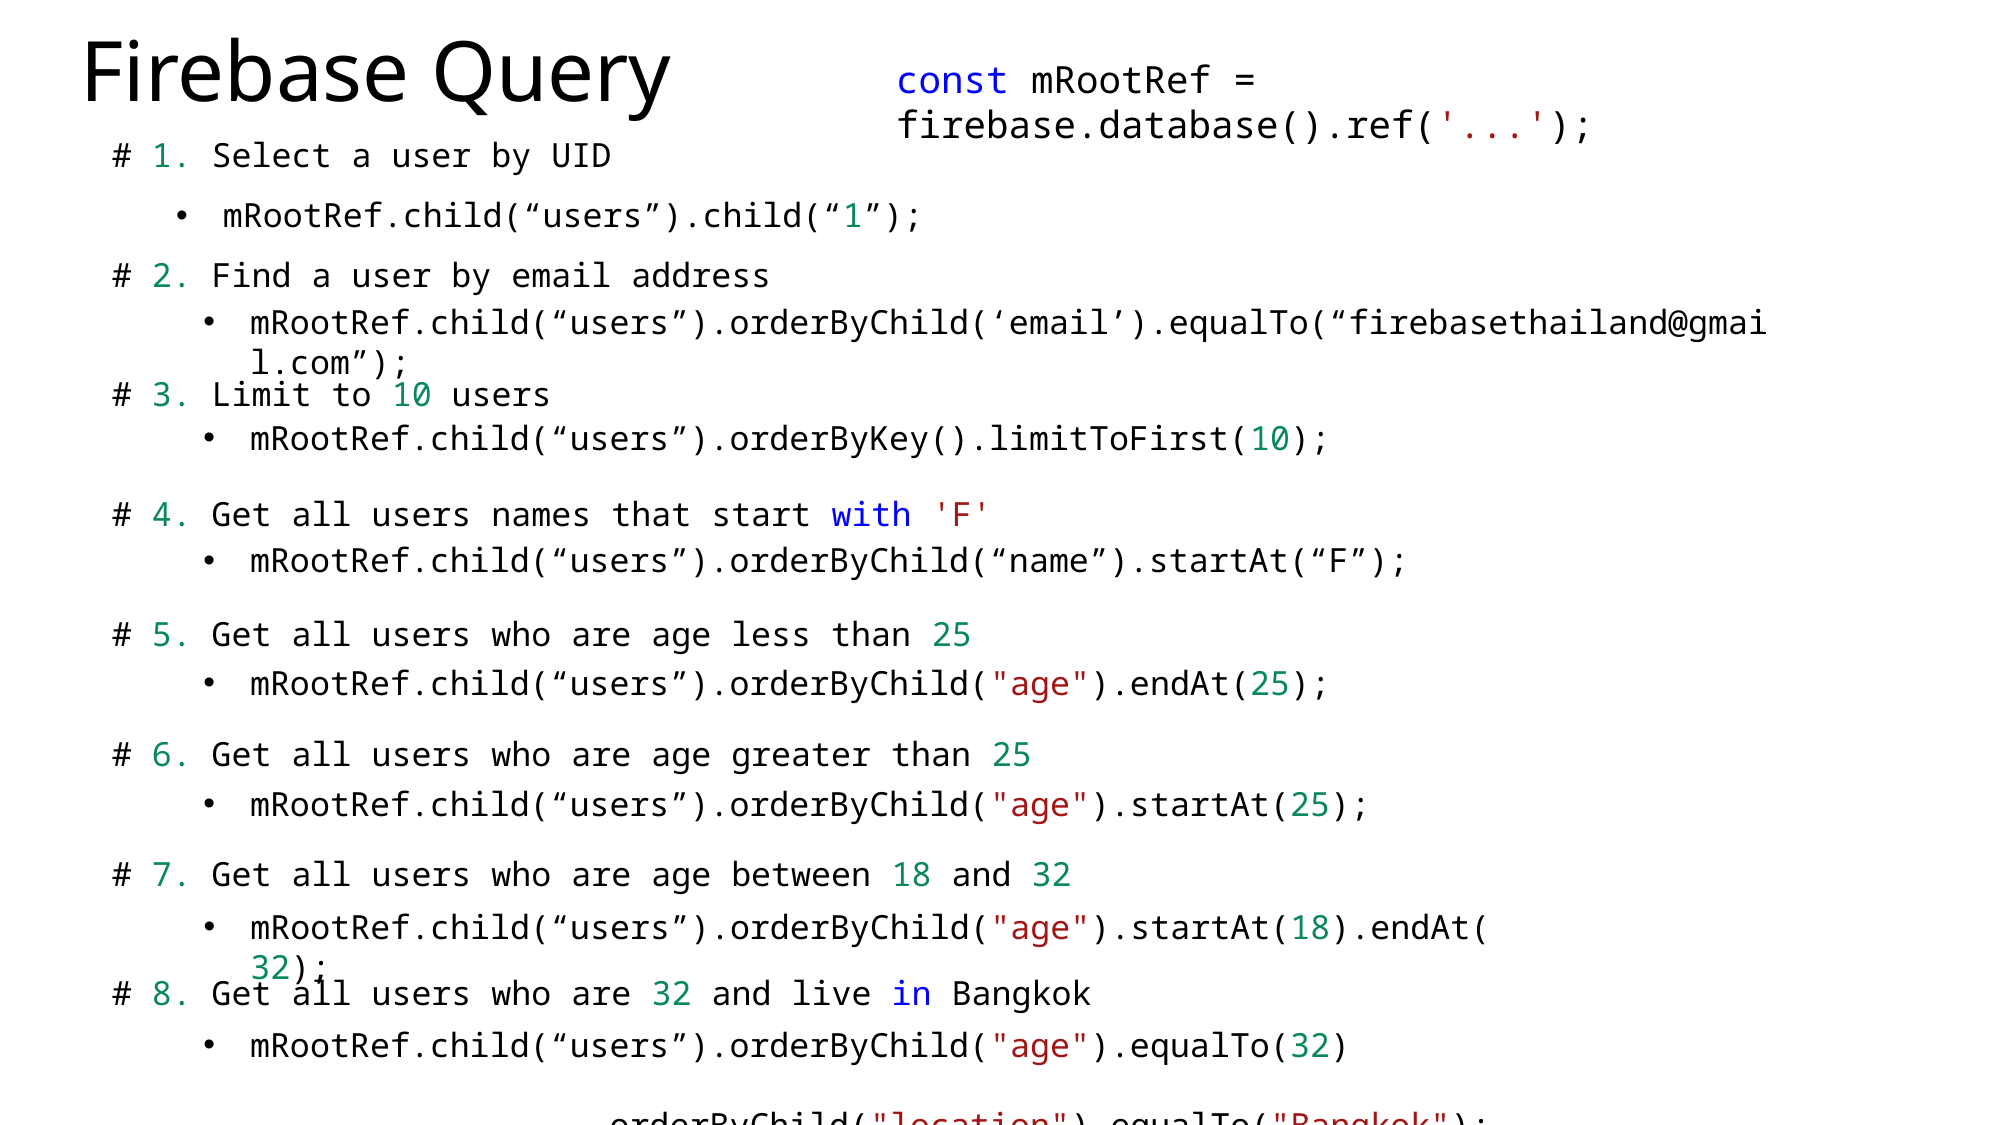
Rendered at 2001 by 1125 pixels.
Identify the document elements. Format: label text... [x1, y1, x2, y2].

text_box mRootRef.child(“users”).orderByKey().limitToFirst(10); [188, 409, 1378, 465]
text_box mRootRef.child(“users”).orderByChild(‘email’).equalTo(“firebasethailand@gmail.com”); [188, 293, 1798, 389]
text_box # 1. Select a user by UID # 2. Find a user by email address # 3. Limit to 10 users # 4. Get all users names that start with 'F' # 5. Get all users who are age less than 25 # 6. Get all users who are age greater than 25 # 7. Get all users who are age between 18 and 32 # 8. Get all users who are 32 and live in Bangkok [97, 126, 1171, 1020]
text_box Firebase Query [65, 10, 1900, 126]
text_box mRootRef.child(“users”).orderByChild("age").startAt(18).endAt(32); [188, 898, 1515, 994]
text_box mRootRef.child(“users”).orderByChild("age").equalTo(32) .orderByChild("location").equalTo("Bangkok"); [188, 1016, 1535, 1125]
text_box mRootRef.child(“users”).child(“1”); [161, 187, 938, 242]
text_box const mRootRef = firebase.database().ref('...'); [881, 48, 1904, 154]
text_box mRootRef.child(“users”).orderByChild("age").startAt(25); [188, 775, 1406, 831]
text_box mRootRef.child(“users”).orderByChild("age").endAt(25); [188, 654, 1385, 710]
text_box mRootRef.child(“users”).orderByChild(“name”).startAt(“F”); [188, 532, 1826, 587]
